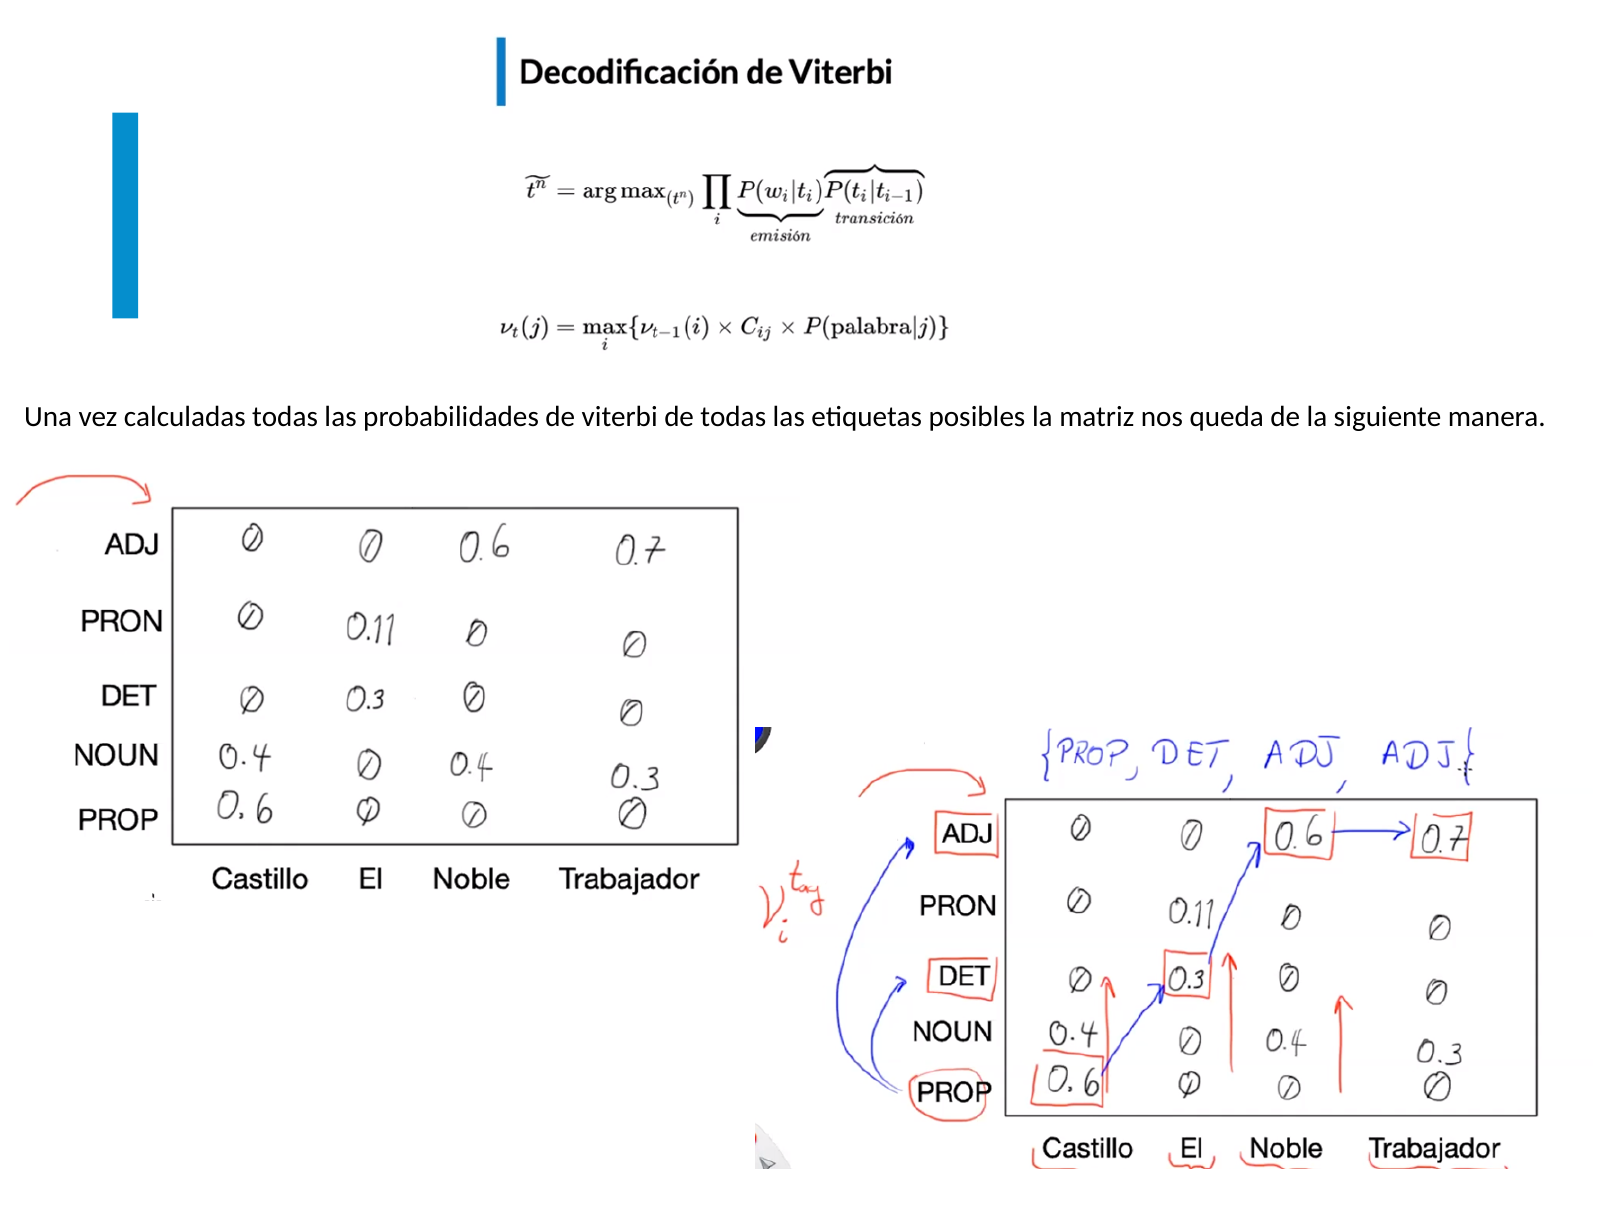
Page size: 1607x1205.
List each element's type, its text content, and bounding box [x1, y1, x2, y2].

picture [9, 466, 1593, 1170]
picture [490, 14, 985, 364]
text_box Una vez calculadas todas las probabilidades de viterbi de todas las etiquetas posibles la matriz nos queda de la siguiente manera. [9, 389, 1579, 440]
